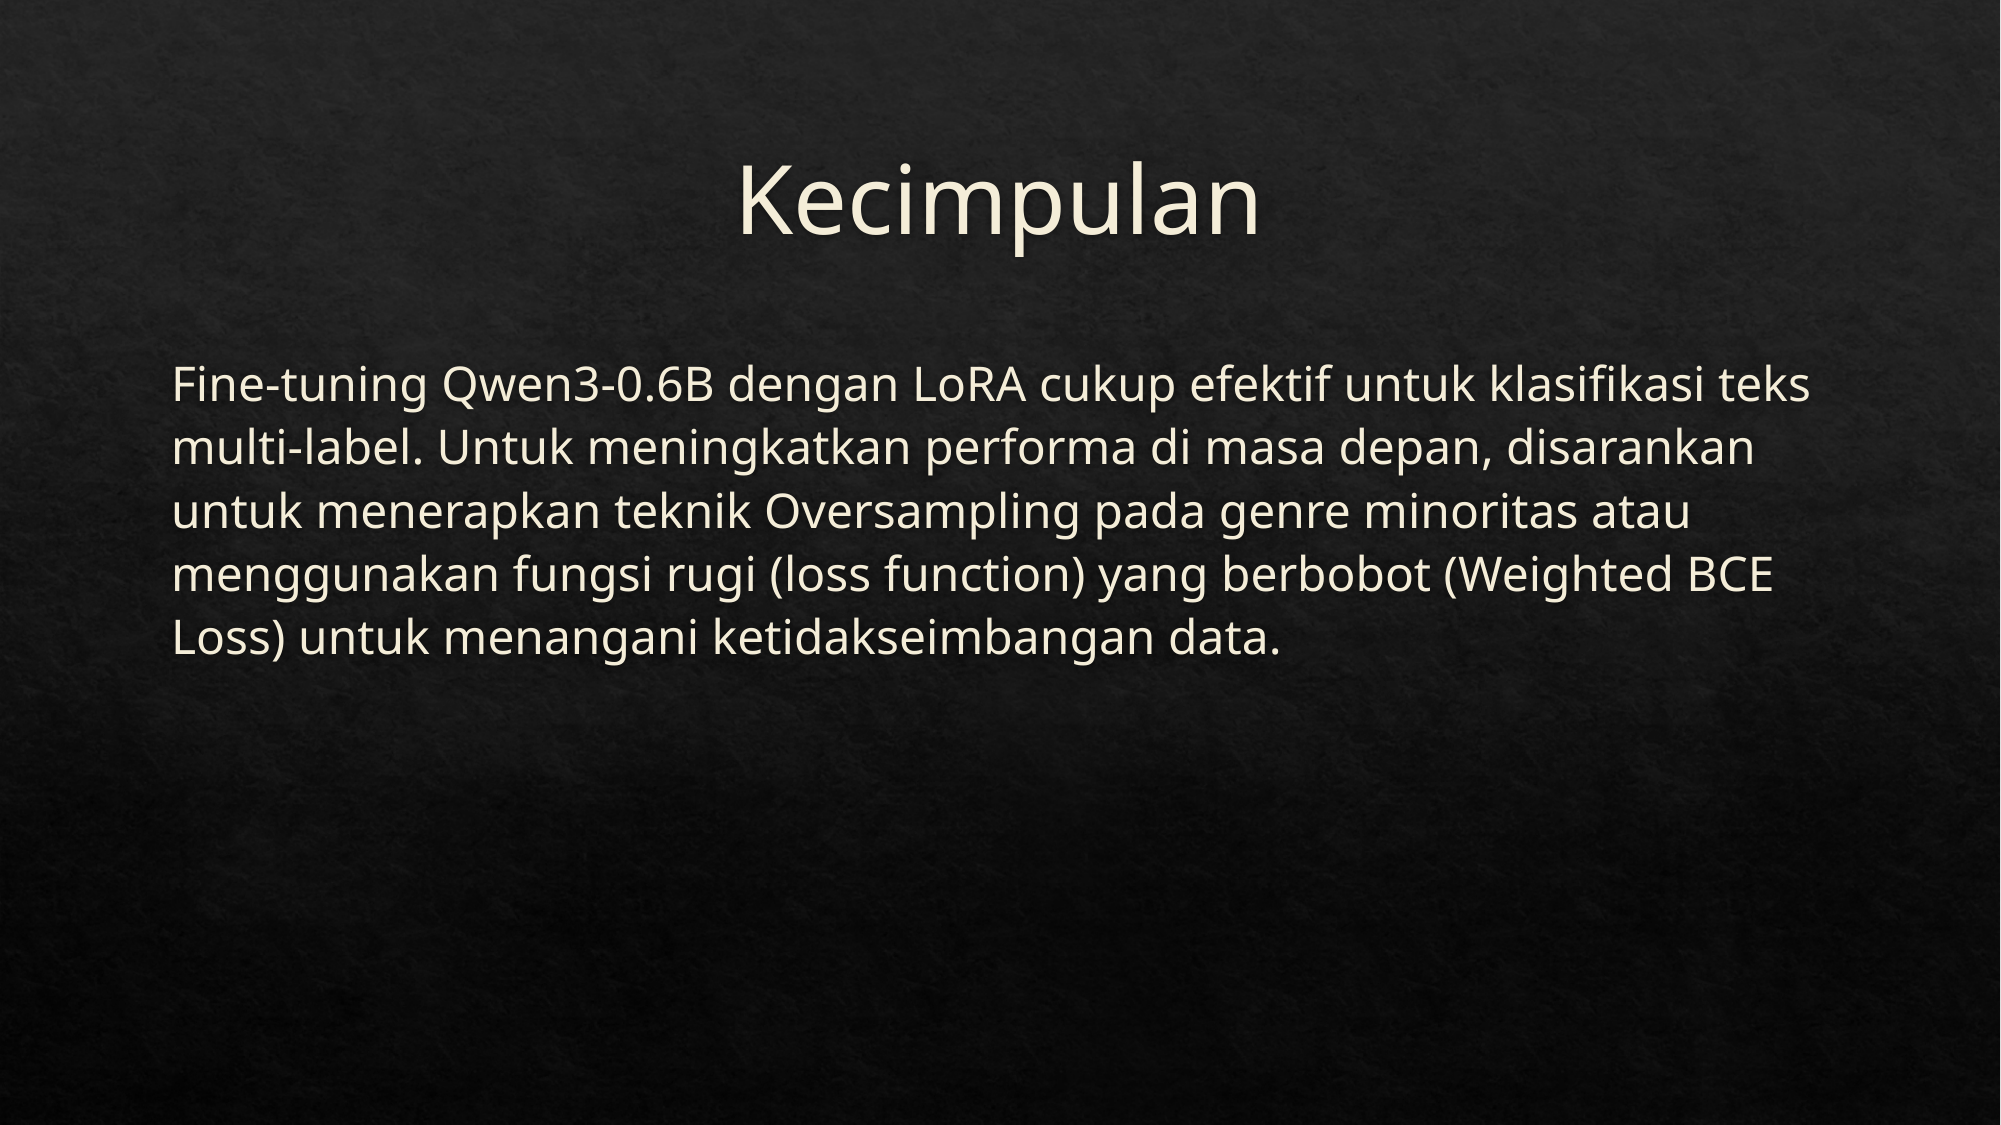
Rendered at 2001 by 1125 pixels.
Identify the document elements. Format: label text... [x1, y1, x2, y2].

title Kecimpulan [149, 99, 1849, 307]
list Fine-tuning Qwen3-0.6B dengan LoRA cukup efektif untuk klasifikasi teks multi-label. Untuk meningkatkan performa di masa depan, disarankan untuk menerapkan teknik Oversampling pada genre minoritas atau menggunakan fungsi rugi (loss function) yang berbobot (Weighted BCE Loss) untuk menangani ketidakseimbangan data. [149, 340, 1849, 950]
